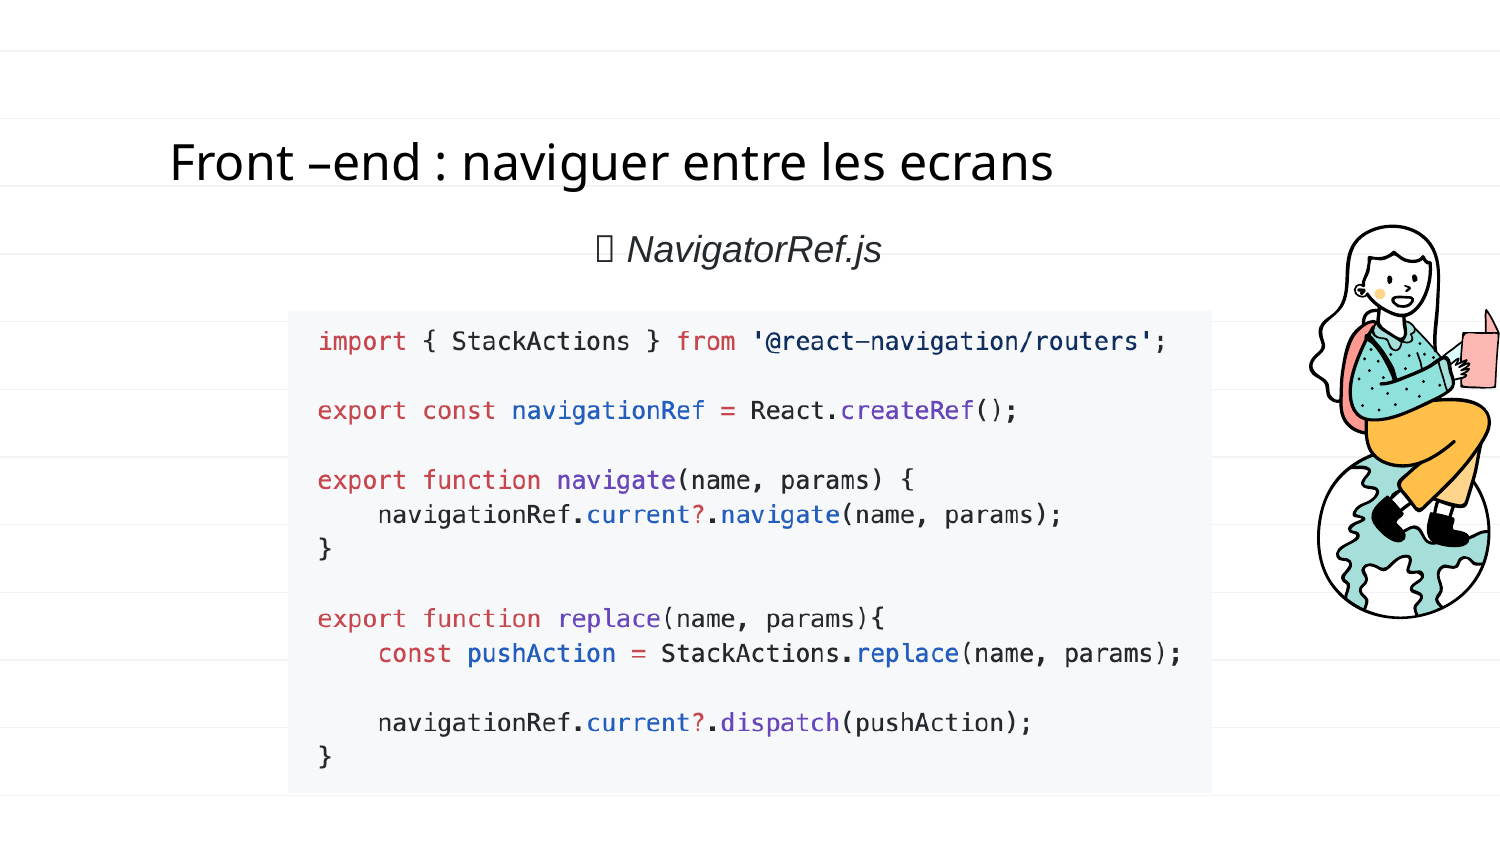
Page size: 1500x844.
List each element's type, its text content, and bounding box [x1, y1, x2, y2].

text_box  NavigatorRef.js [578, 217, 922, 278]
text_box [1307, 225, 1500, 547]
picture [287, 311, 1213, 793]
title Front –end : naviguer entre les ecrans [154, 84, 1351, 205]
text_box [1315, 555, 1493, 619]
